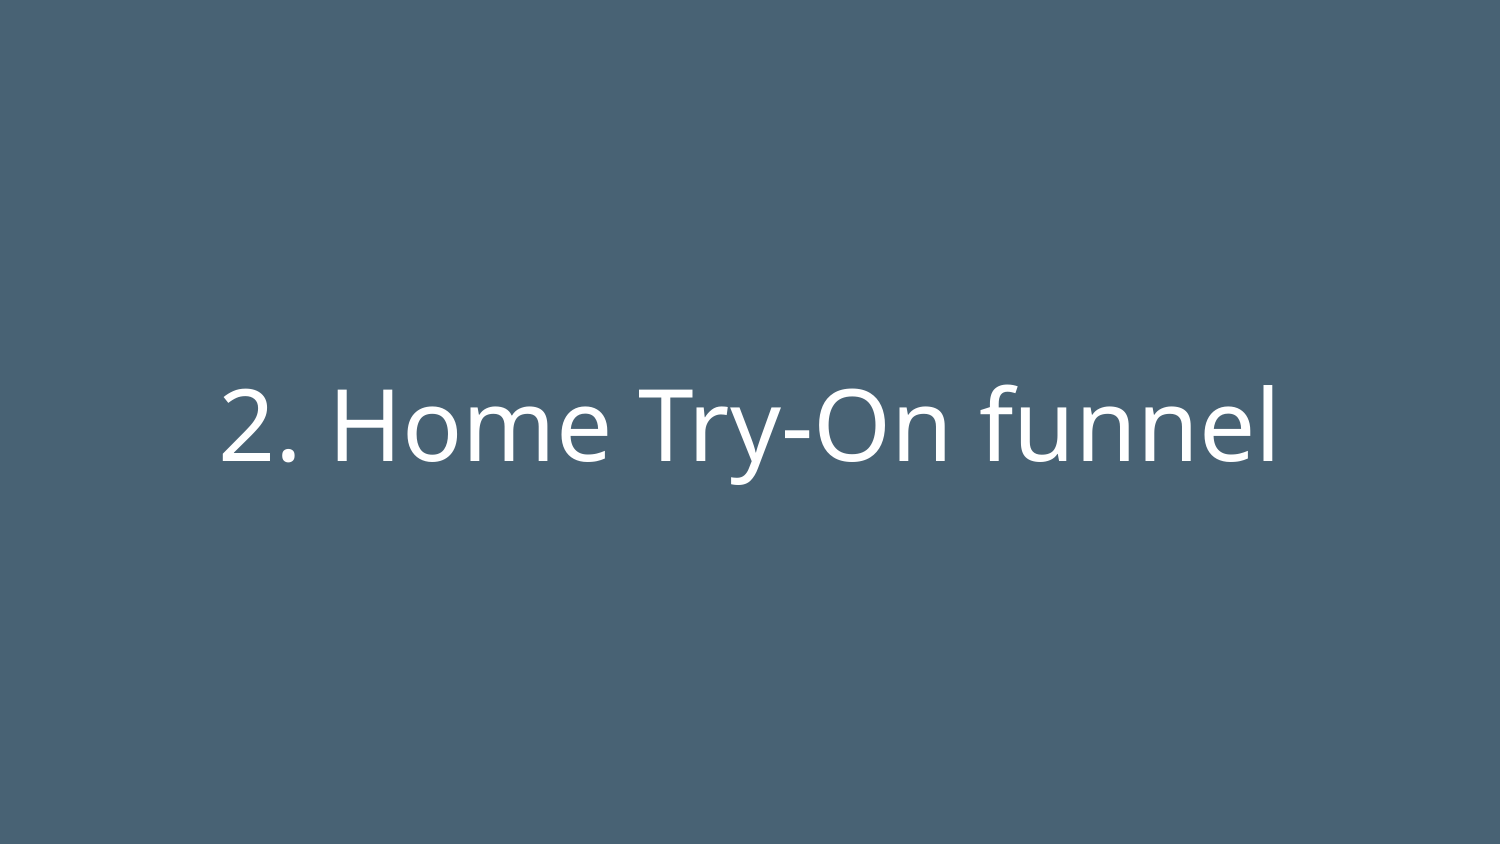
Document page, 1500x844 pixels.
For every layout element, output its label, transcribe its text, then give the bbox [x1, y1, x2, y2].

text_box 2. Home Try-On funnel [123, 253, 1377, 591]
